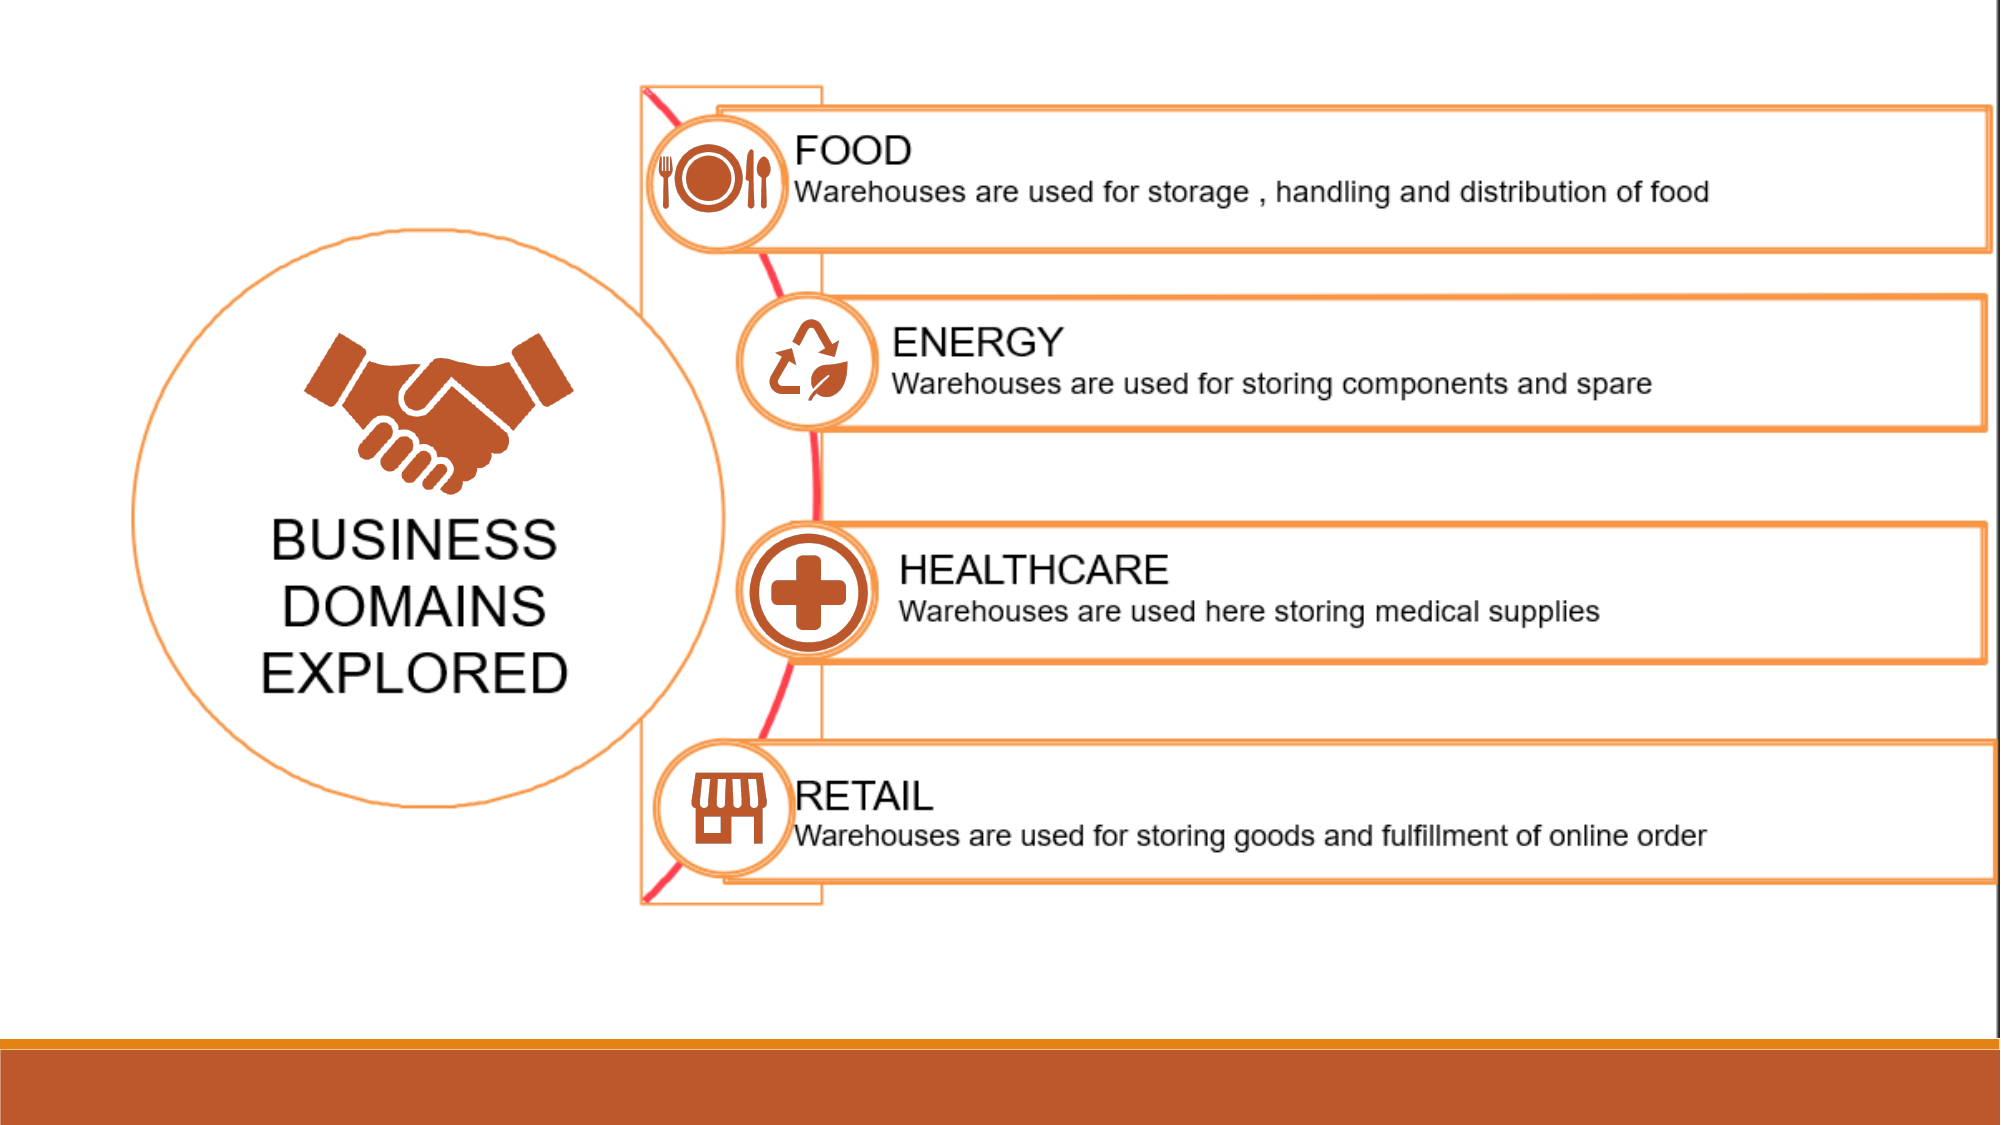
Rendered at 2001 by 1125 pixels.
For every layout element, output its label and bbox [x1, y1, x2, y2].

picture [124, 0, 2000, 1038]
